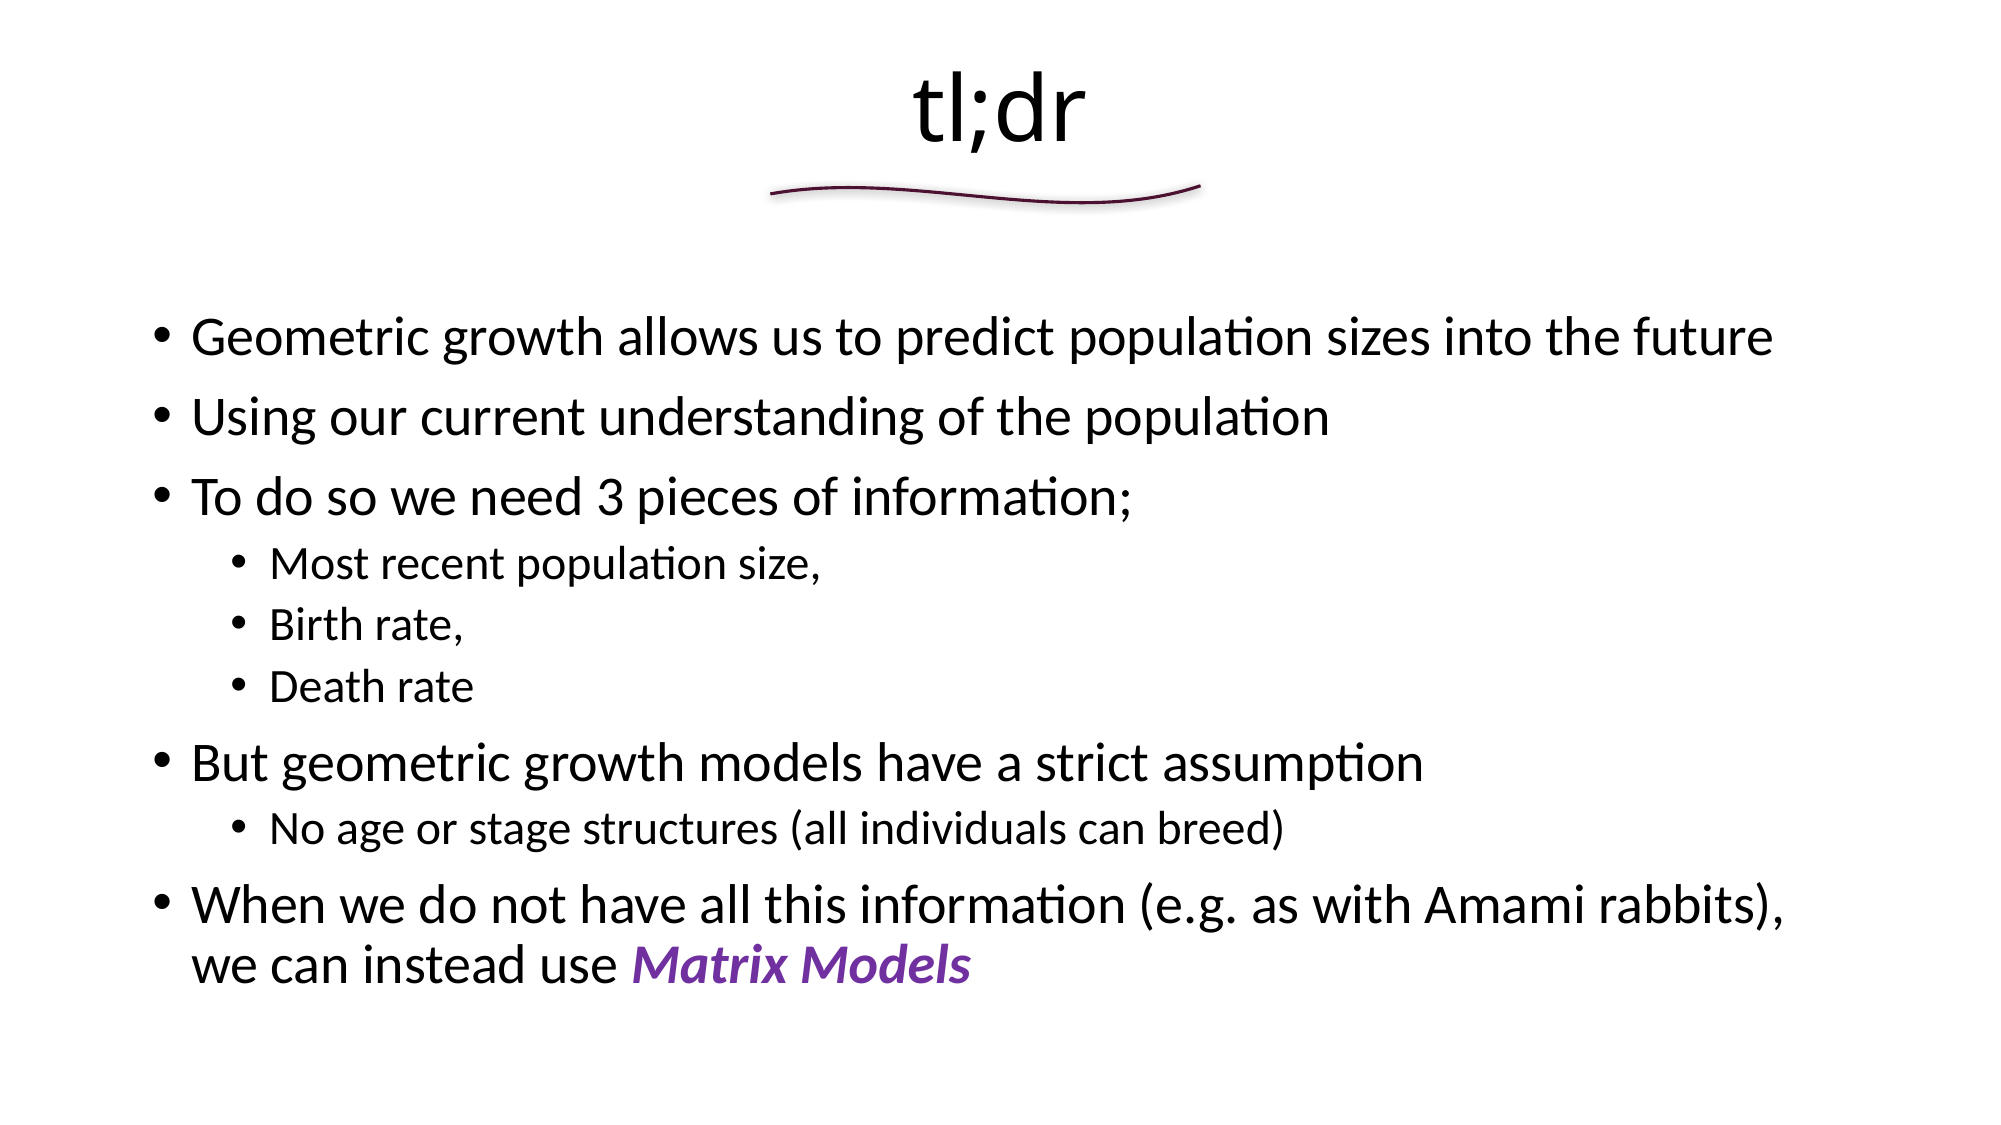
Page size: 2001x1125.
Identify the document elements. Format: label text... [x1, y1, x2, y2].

text_box [770, 185, 1201, 203]
title tl;dr [0, 3, 2000, 221]
list Geometric growth allows us to predict population sizes into the future Using our current understanding of the population To do so we need 3 pieces of information; Most recent population size, Birth rate, Death rate But geometric growth models have a strict assumption No age or stage structures (all individuals can breed) When we do not have all this information (e.g. as with Amami rabbits), we can instead use Matrix Models [137, 299, 1863, 1014]
